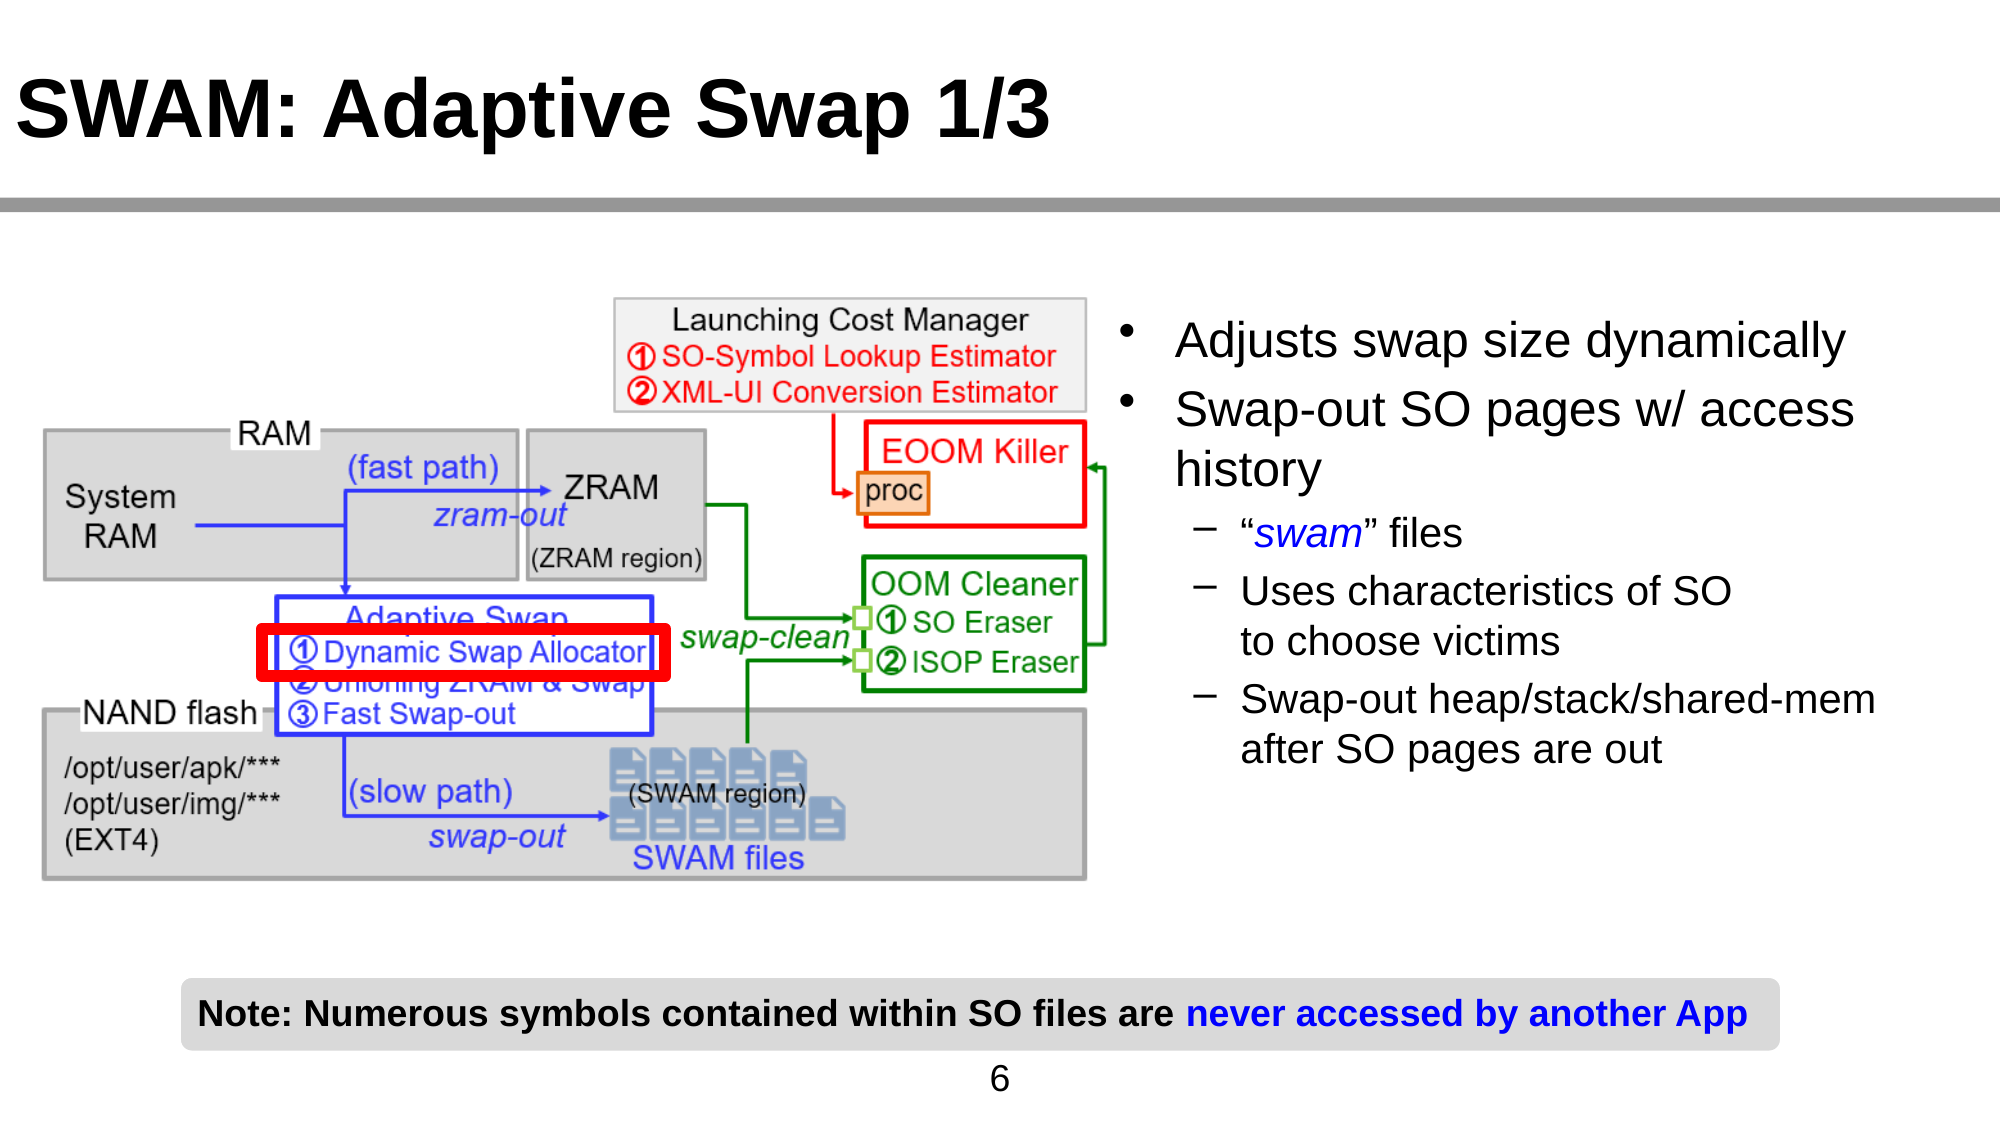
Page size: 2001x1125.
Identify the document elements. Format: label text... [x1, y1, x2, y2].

list Adjusts swap size dynamically Swap-out SO pages w/ access history “swam” files Uses characteristics of SO to choose victims Swap-out heap/stack/shared-mem after SO pages are out [1117, 299, 1913, 824]
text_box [178, 975, 1783, 1054]
slide_number 6 [149, 1046, 1851, 1101]
picture [37, 287, 1113, 894]
title SWAM: Adaptive Swap 1/3 [0, 41, 2000, 167]
